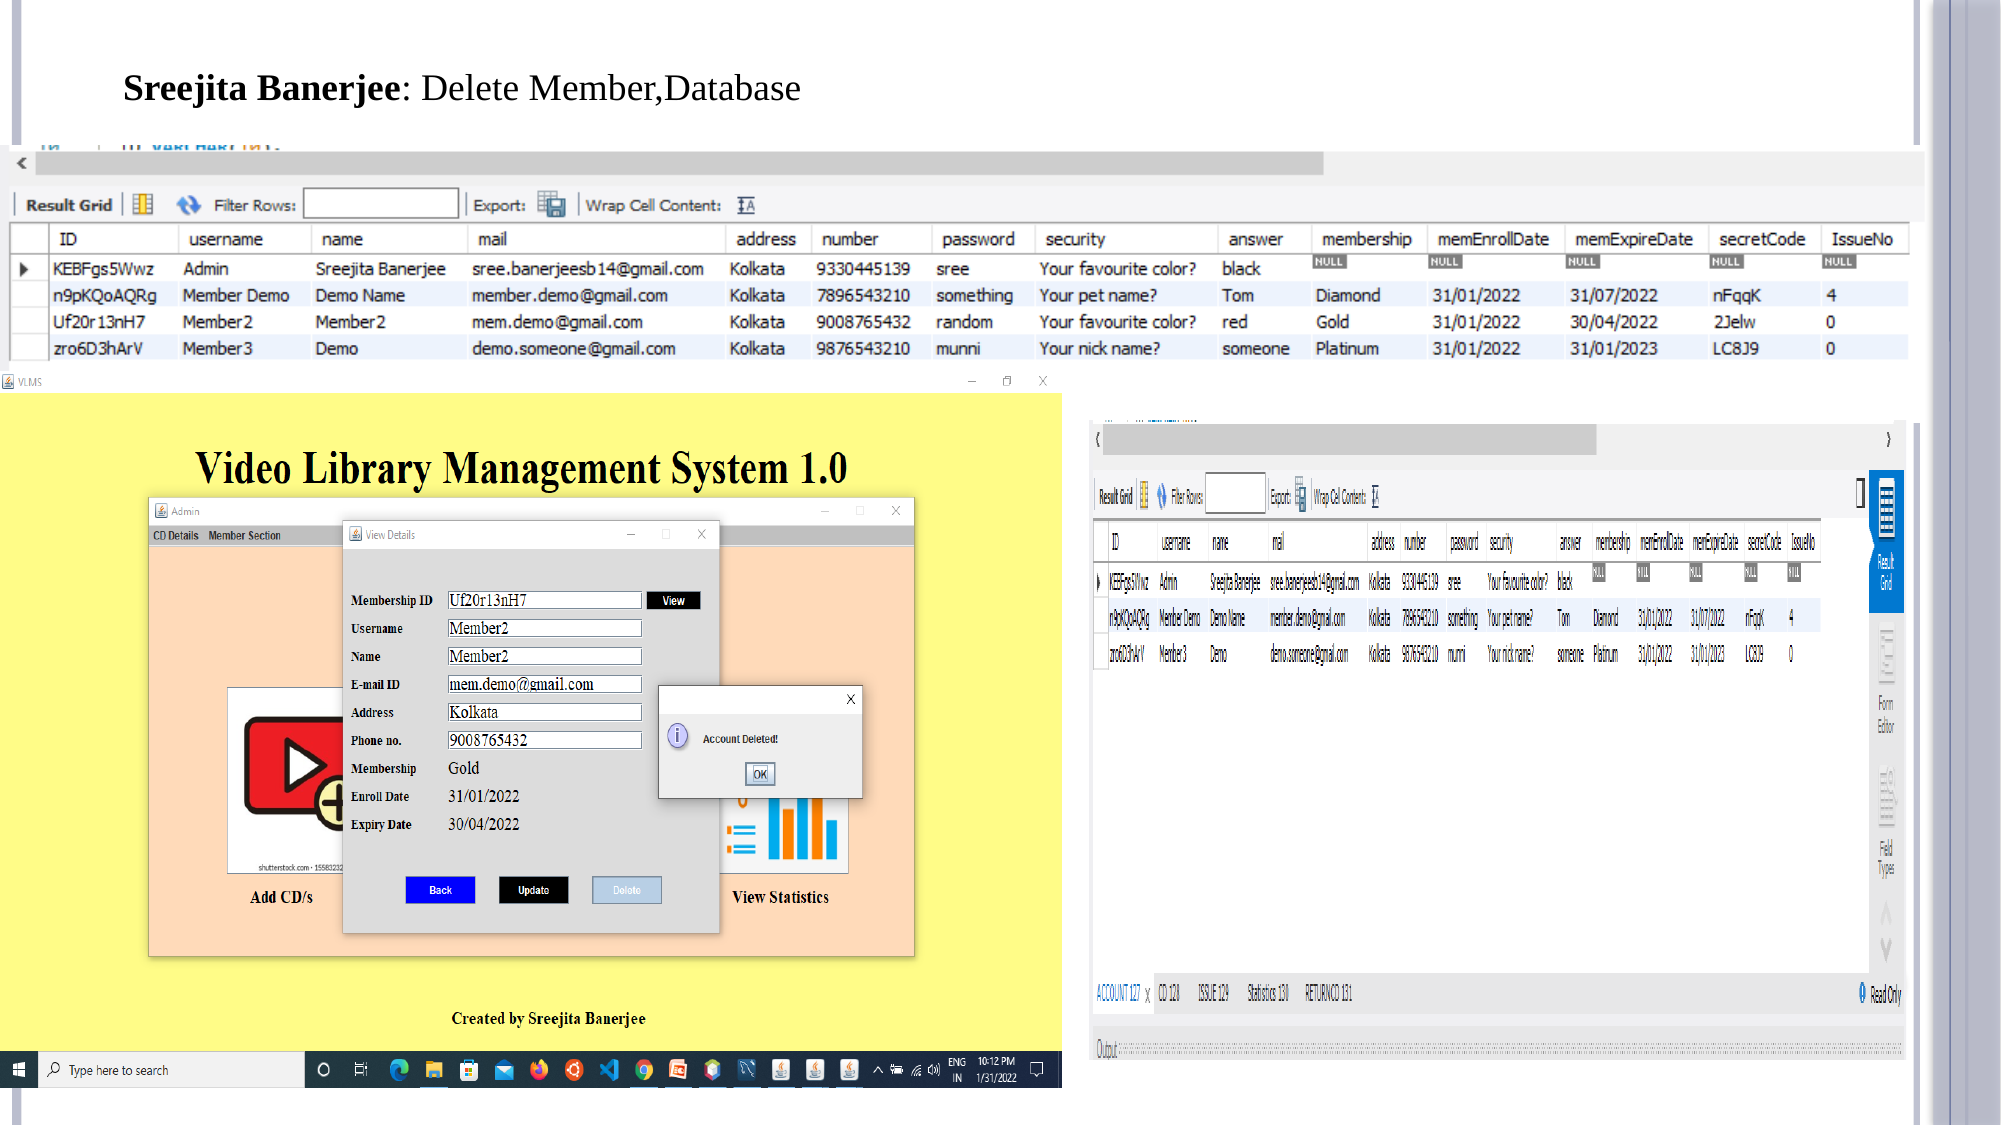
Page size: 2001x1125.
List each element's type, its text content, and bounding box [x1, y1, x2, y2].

picture [0, 144, 1926, 1089]
text_box Sreejita Banerjee: Delete Member,Database [108, 55, 928, 116]
